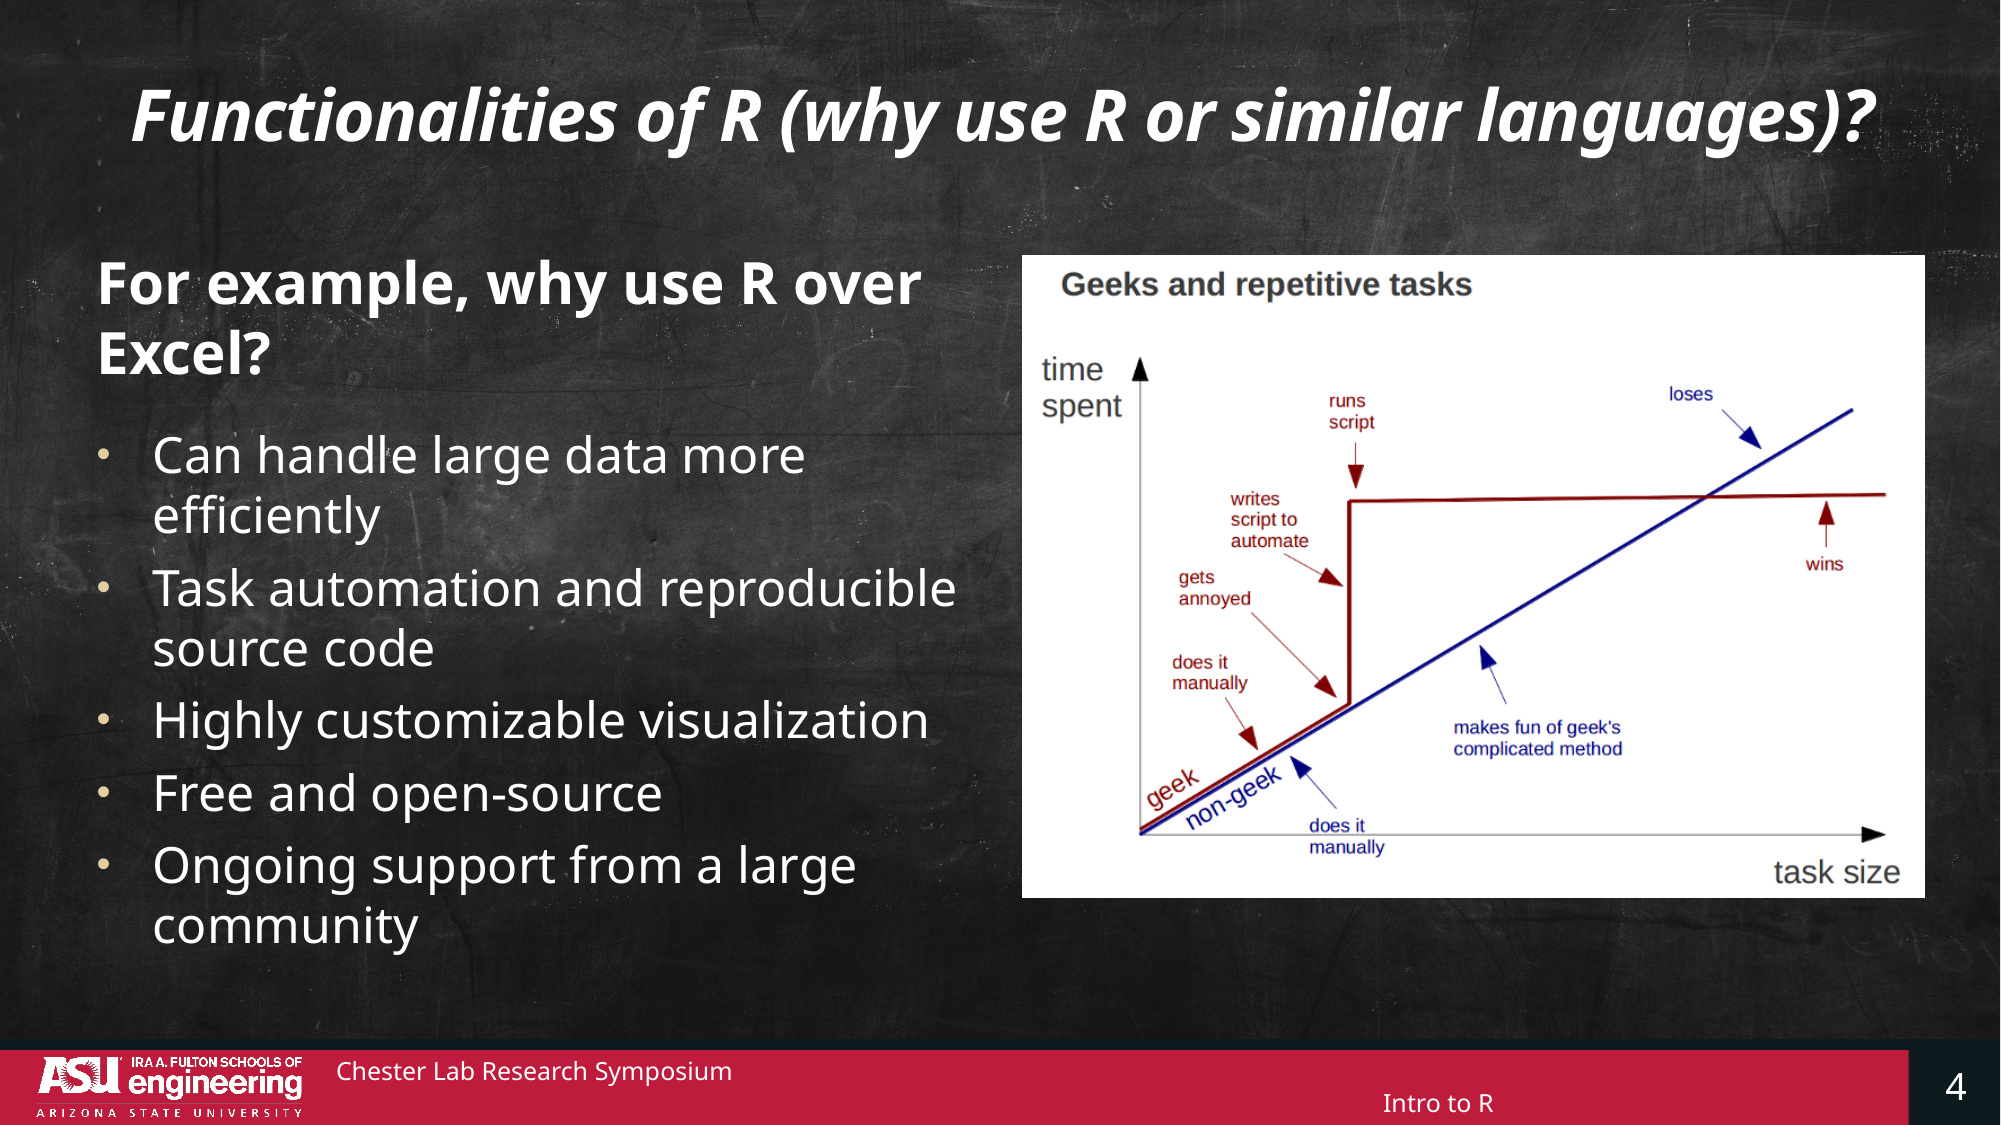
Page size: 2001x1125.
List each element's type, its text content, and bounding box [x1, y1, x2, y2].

picture [0, 0, 2001, 1125]
text_box For example, why use R over Excel? Can handle large data more efficiently Task automation and reproducible source code Highly customizable visualization Free and open-source Ongoing support from a large community [81, 239, 982, 962]
picture [36, 1057, 302, 1117]
title Functionalities of R (why use R or similar languages)? [115, 20, 1930, 164]
